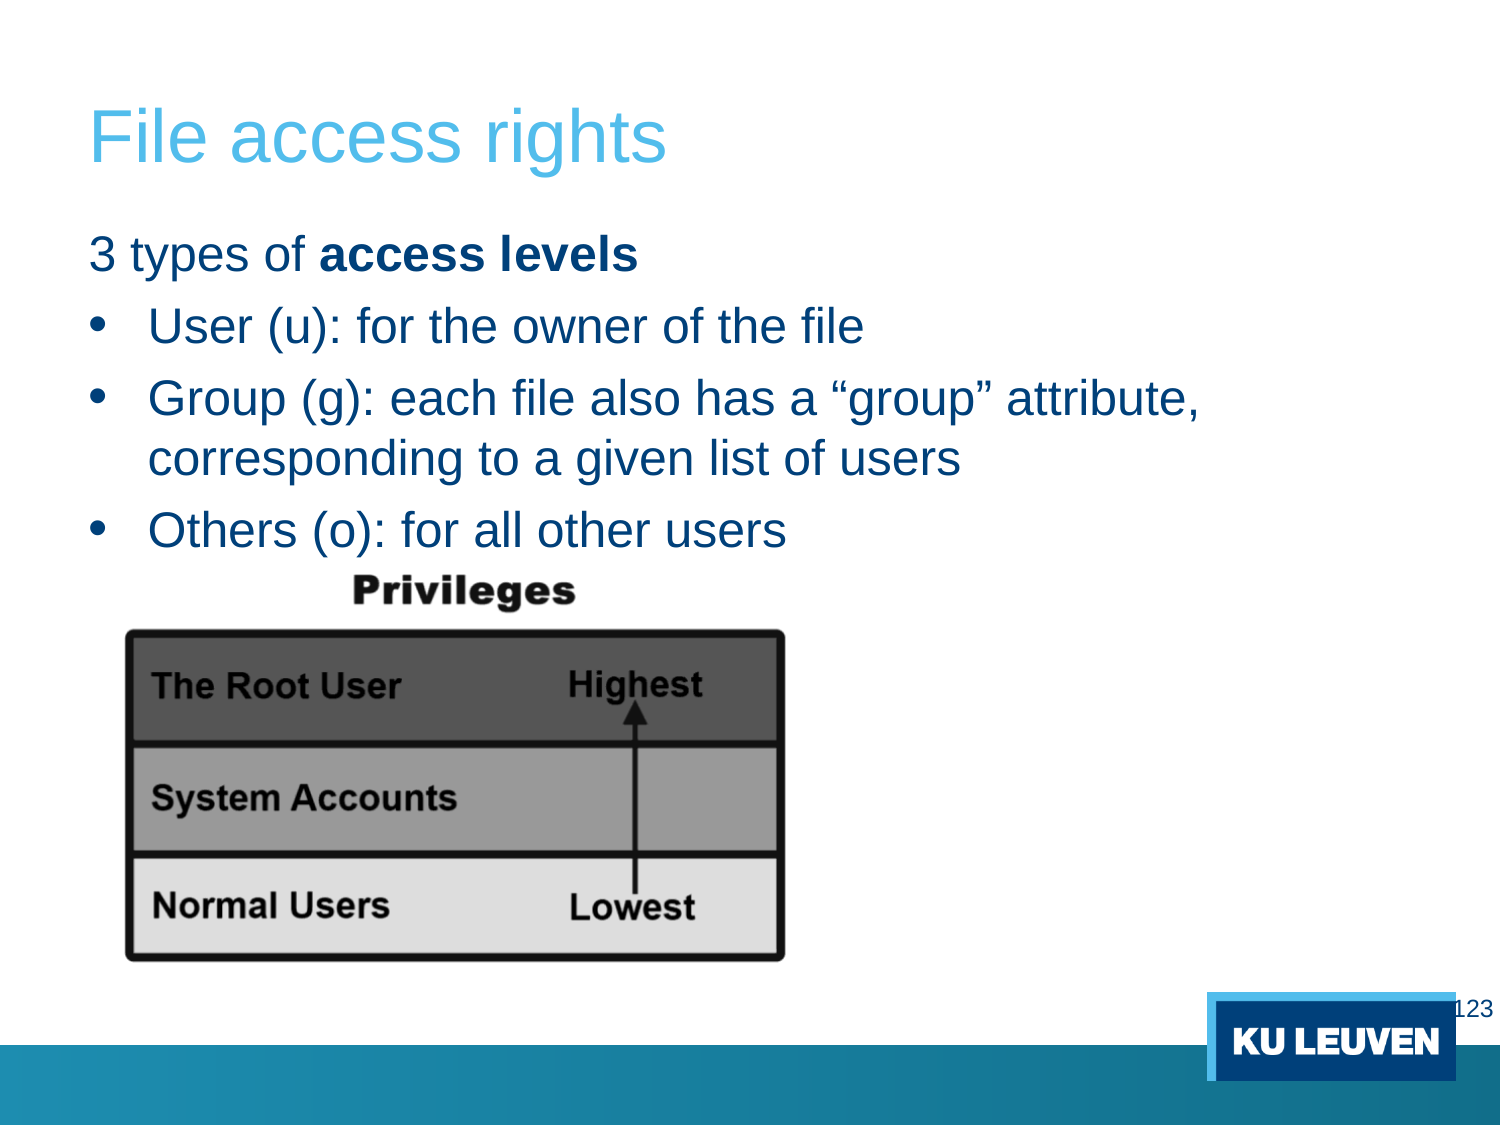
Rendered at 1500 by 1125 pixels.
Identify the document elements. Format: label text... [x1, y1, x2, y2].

picture [123, 573, 786, 963]
list 3 types of access levels User (u): for the owner of the file Group (g): each file also has a “group” attribute, corresponding to a given list of users Others (o): for all other users [88, 221, 1456, 948]
picture [1207, 992, 1456, 1081]
slide_number 123 [1340, 992, 1495, 1040]
title File access rights [88, 29, 1456, 178]
